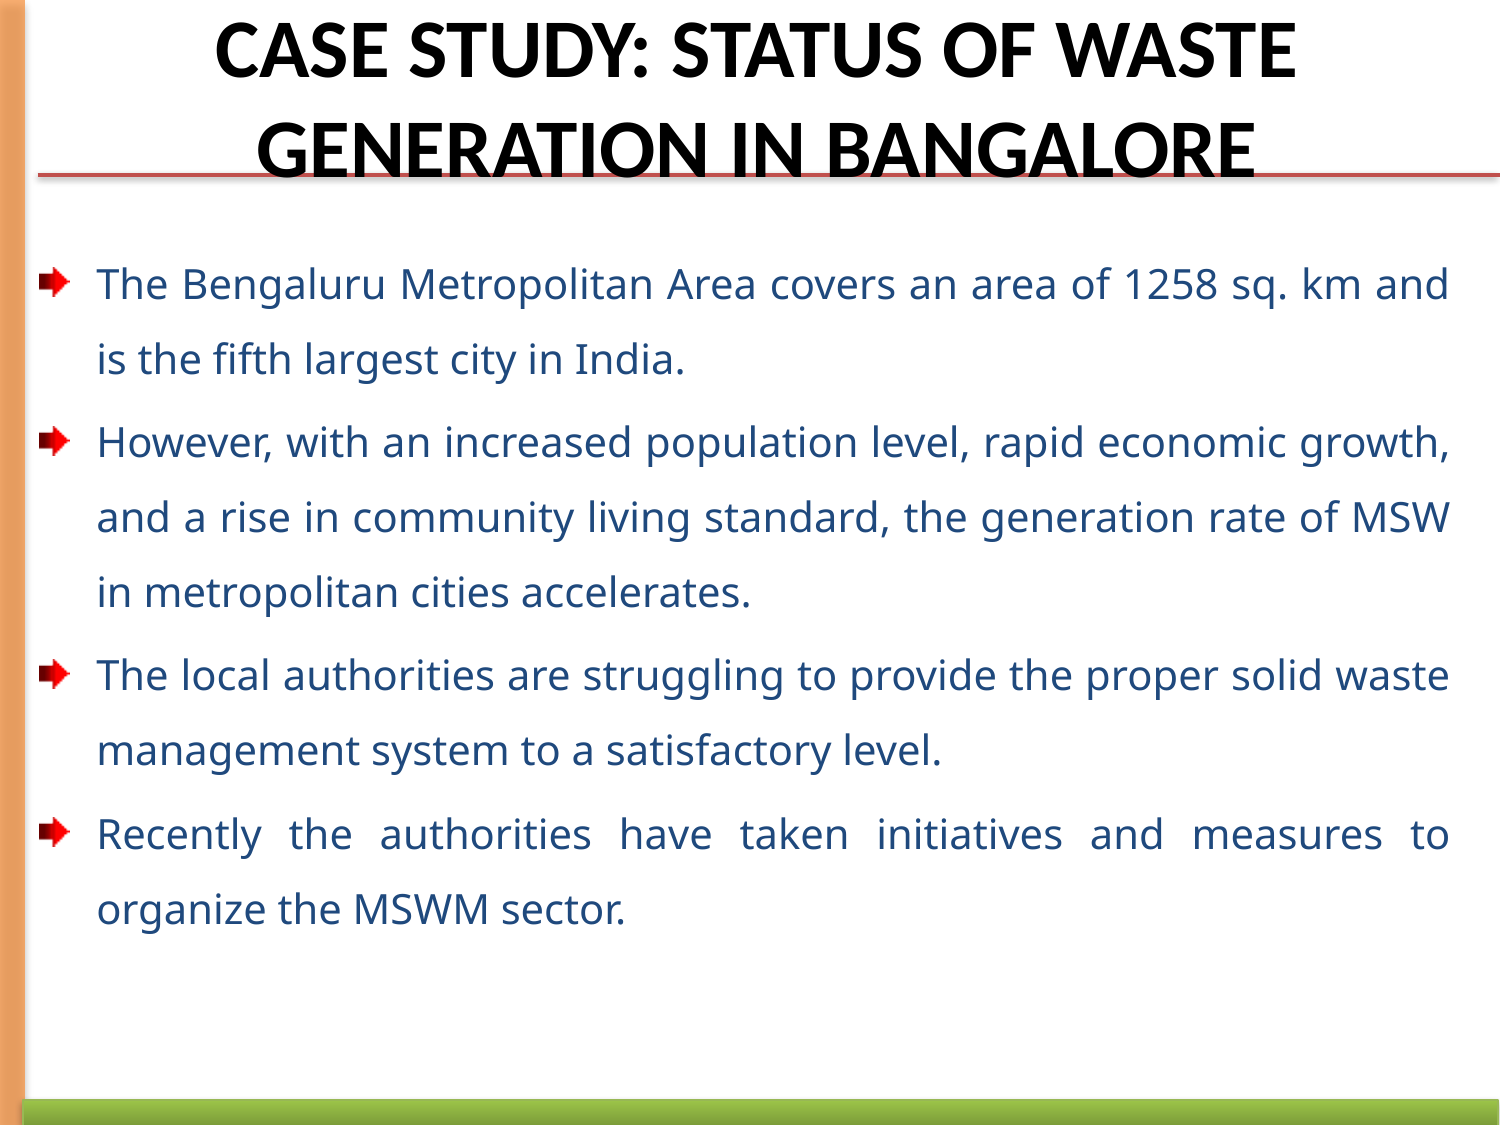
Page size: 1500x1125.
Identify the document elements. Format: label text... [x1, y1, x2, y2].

picture [39, 426, 70, 456]
picture [39, 267, 70, 297]
picture [39, 817, 70, 847]
picture [39, 659, 70, 689]
list The Bengaluru Metropolitan Area covers an area of 1258 sq. km and is the fifth largest city in India. However, with an increased population level, rapid economic growth, and a rise in community living standard, the generation rate of MSW in metropolitan cities accelerates. The local authorities are struggling to provide the proper solid waste management system to a satisfactory level. Recently the authorities have taken initiatives and measures to organize the MSWM sector. [24, 224, 1467, 1015]
title CASE STUDY: STATUS OF WASTE GENERATION IN BANGALORE [82, 0, 1432, 188]
